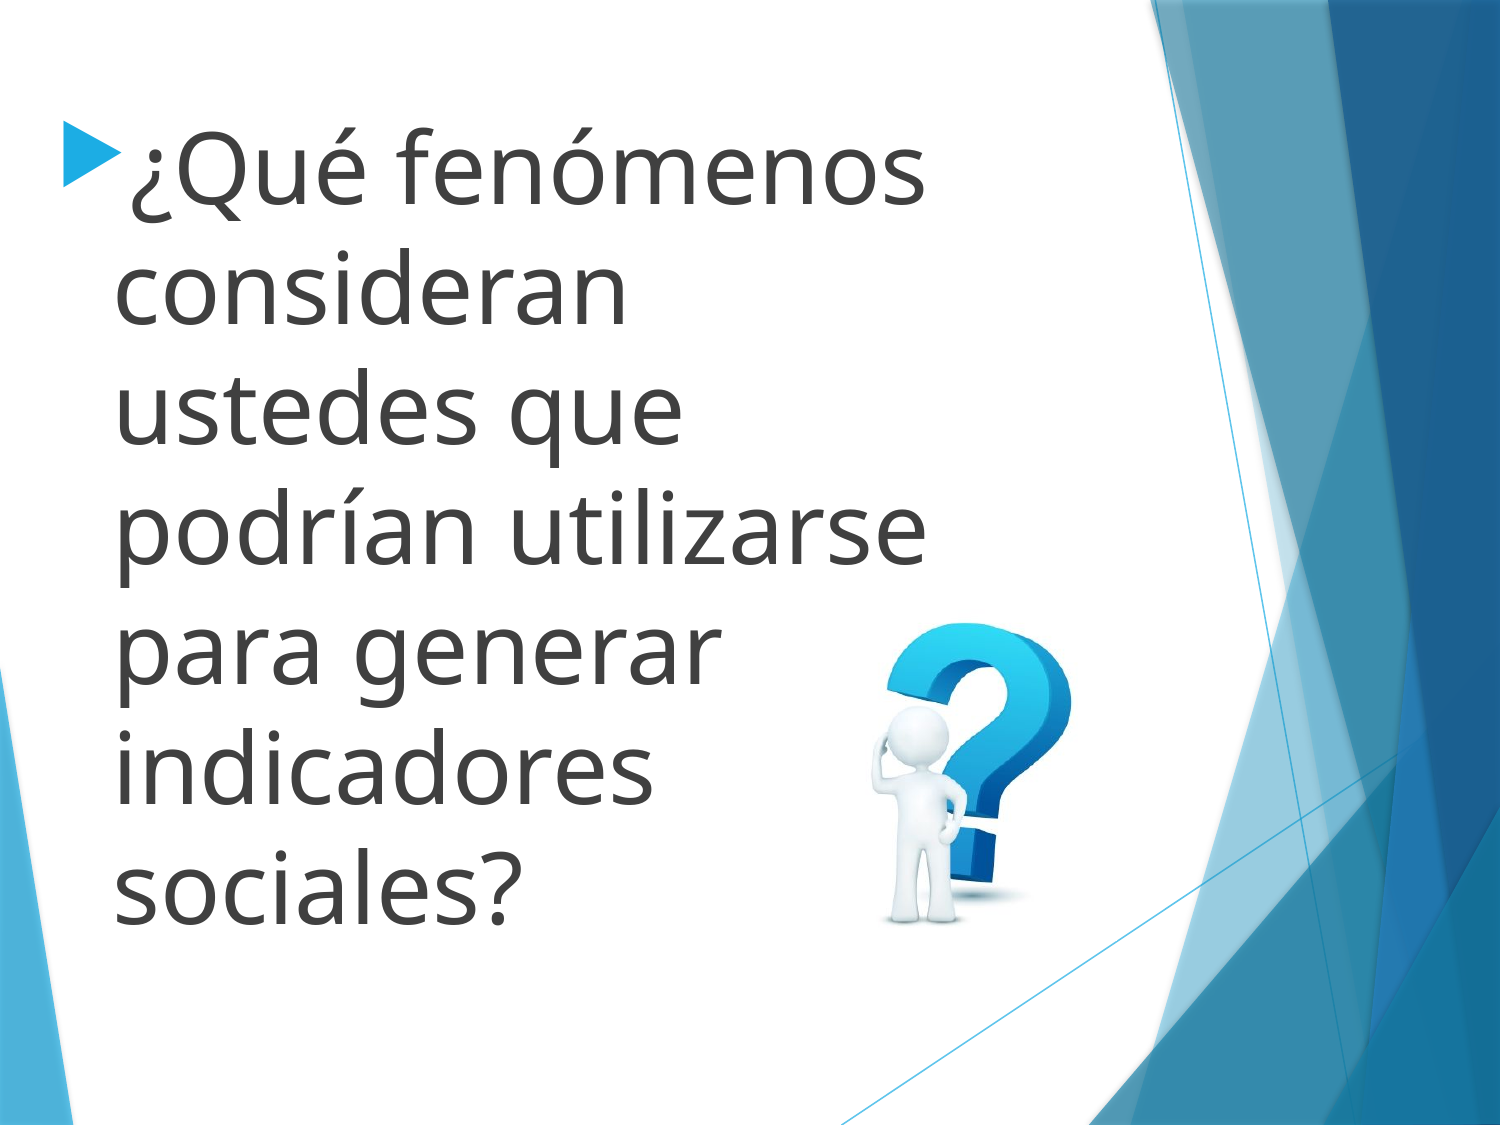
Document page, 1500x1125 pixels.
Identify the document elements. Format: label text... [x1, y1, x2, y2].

list ¿Qué fenómenos consideran ustedes que podrían utilizarse para generar indicadores sociales? [41, 97, 951, 734]
picture [784, 609, 1117, 941]
